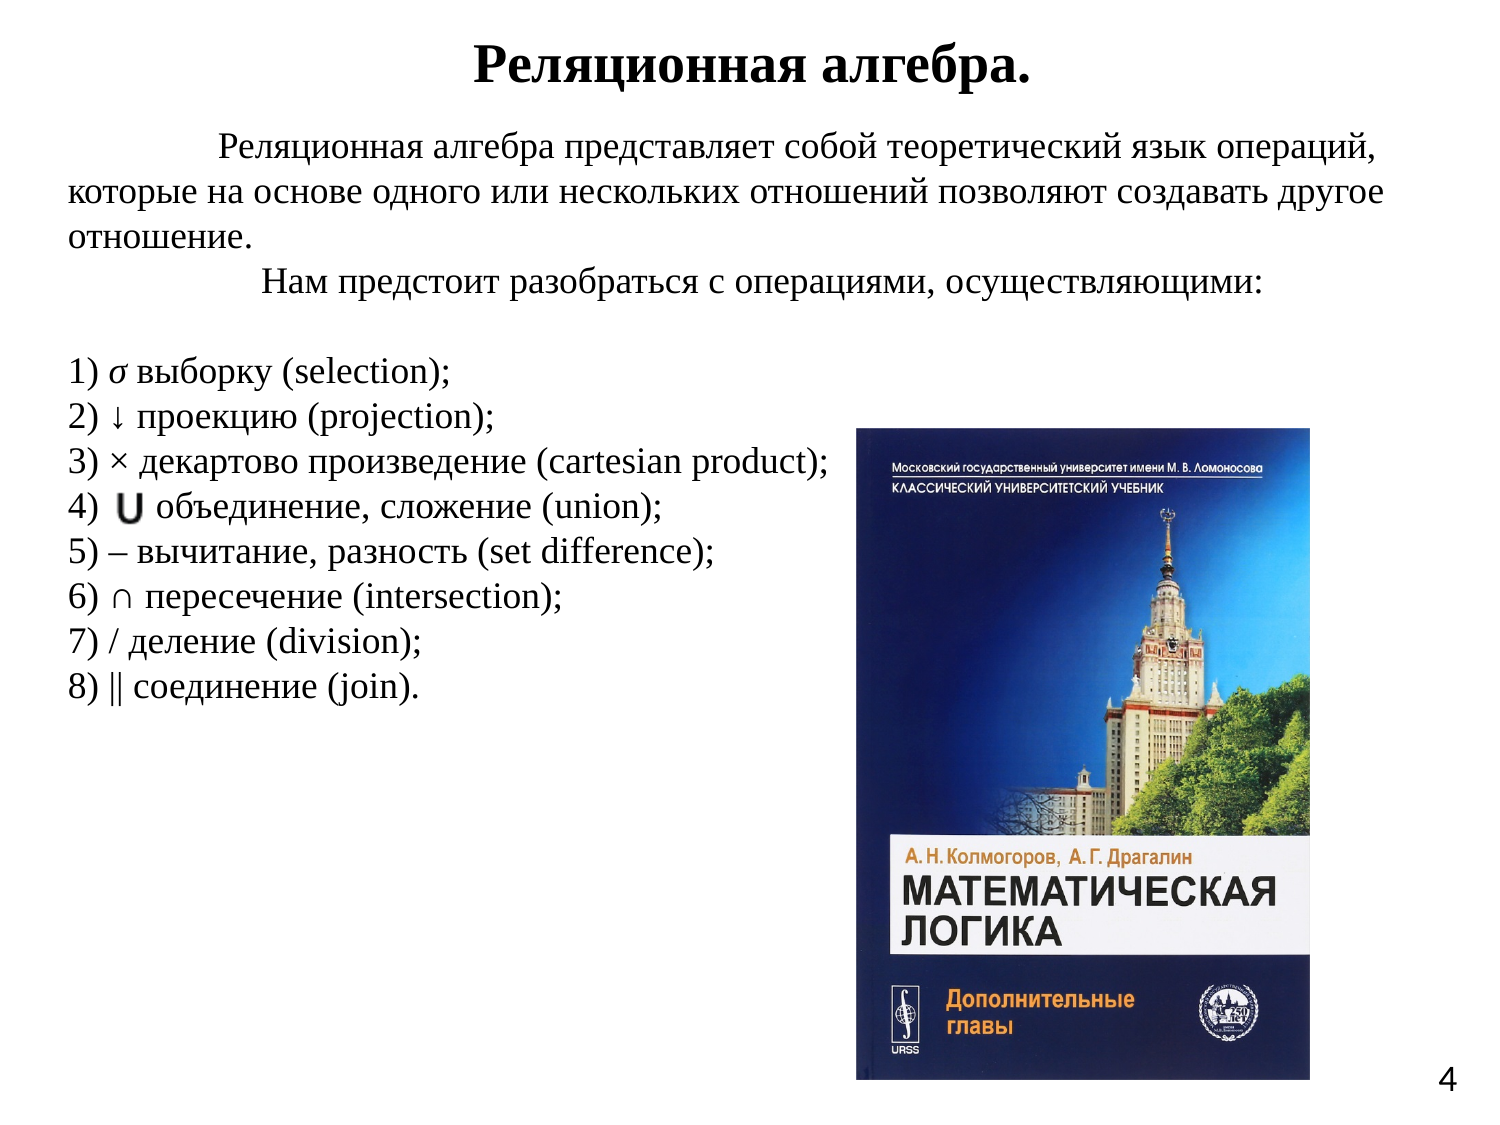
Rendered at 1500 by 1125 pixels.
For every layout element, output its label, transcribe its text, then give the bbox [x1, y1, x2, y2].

text_box 4 [1423, 1046, 1473, 1107]
picture [855, 428, 1310, 1080]
picture [111, 479, 148, 537]
title Реляционная алгебра. [32, 19, 1473, 102]
text_box Реляционная алгебра представляет собой теоретический язык операций, которые на основе одного или нескольких отношений позволяют создавать другое отношение. Нам предстоит разобраться с операциями, осуществляющими: 1) σ выборку (selection); 2) ↓ проекцию (projection); 3) × декартово произведение (cartesian product); 4) объединение, сложение (union); 5) – вычитание, разность (set difference); 6) ∩ пересечение (intersection); 7) / деление (division); 8) || соединение (join). [53, 113, 1473, 714]
